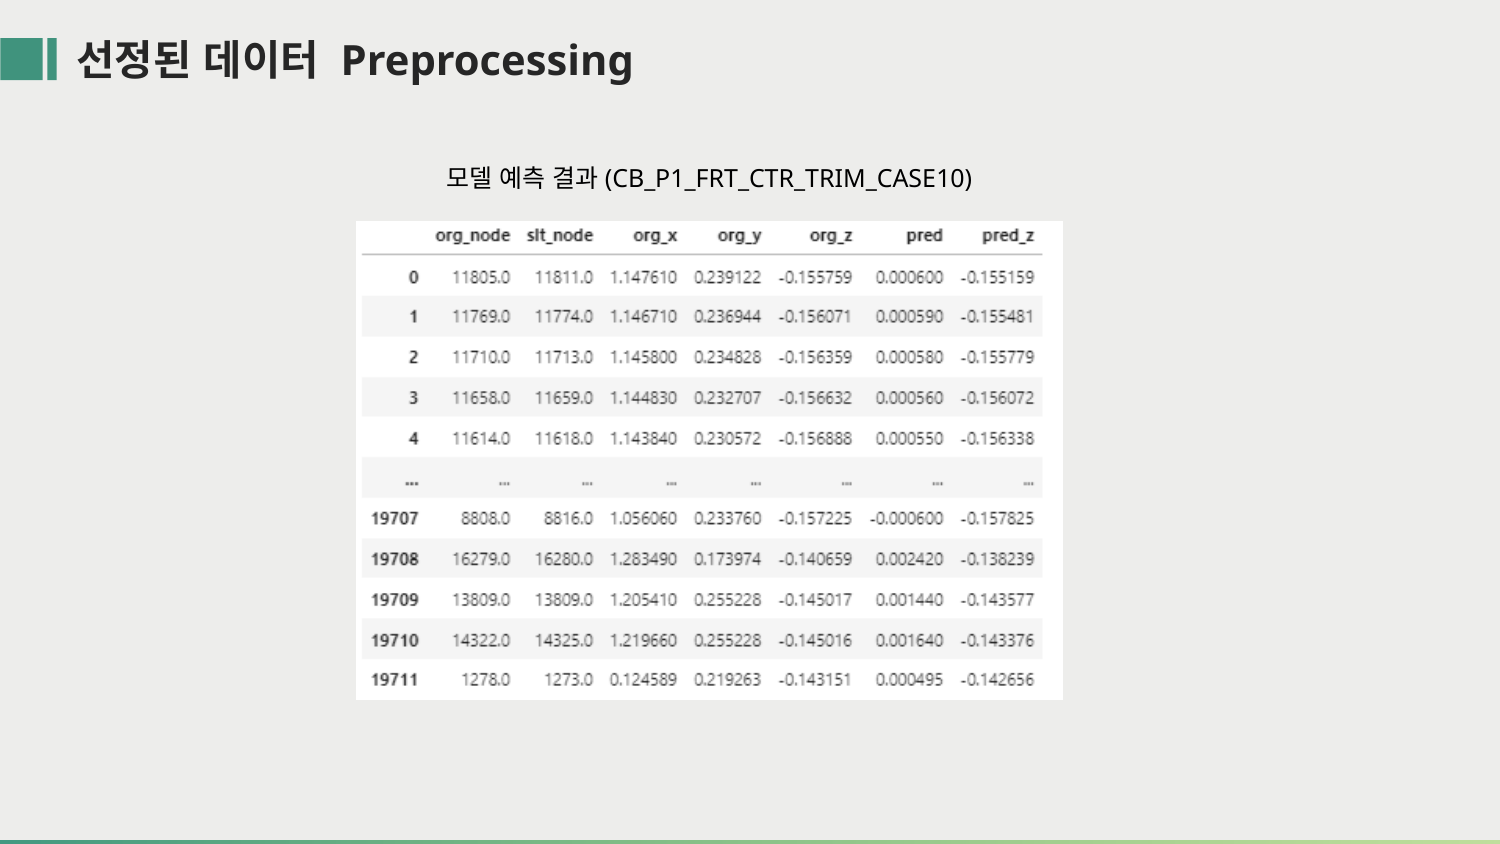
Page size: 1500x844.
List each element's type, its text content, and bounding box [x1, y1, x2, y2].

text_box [0, 38, 57, 81]
text_box 선정된 데이터 Preprocessing [61, 26, 652, 92]
picture [356, 221, 1063, 700]
text_box 모델 예측 결과(CB_P1_FRT_CTR_TRIM_CASE10) [400, 154, 1019, 200]
